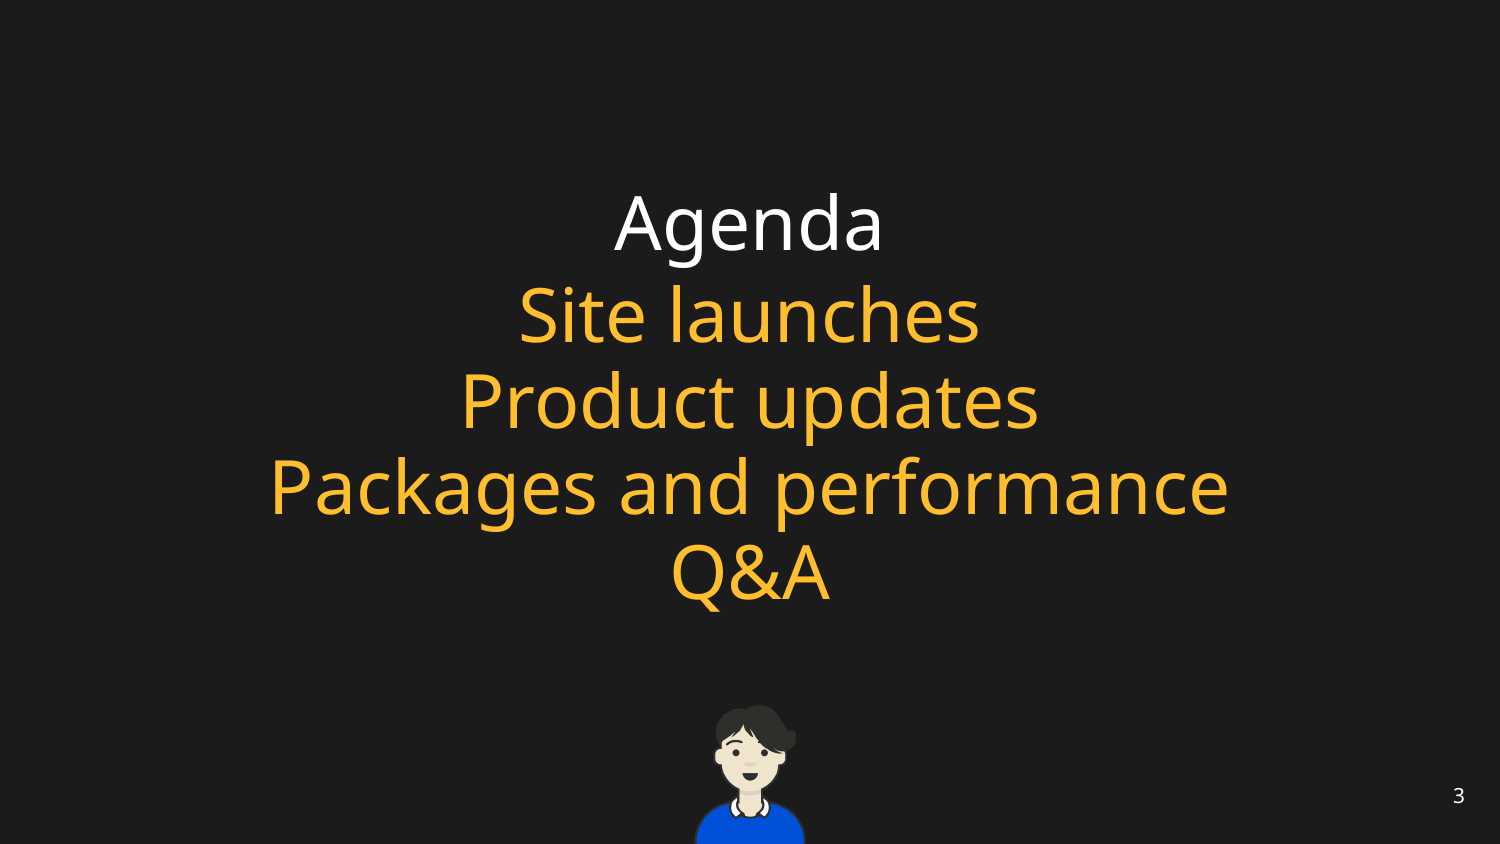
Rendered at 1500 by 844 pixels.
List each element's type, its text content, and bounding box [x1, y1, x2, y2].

list Product updates [109, 345, 1391, 431]
picture [694, 705, 806, 844]
list Q&A [109, 516, 1391, 617]
title Agenda [51, 160, 1449, 255]
list Site launches [109, 259, 1391, 345]
slide_number 3 [1389, 764, 1480, 830]
list Packages and performance [109, 431, 1391, 516]
